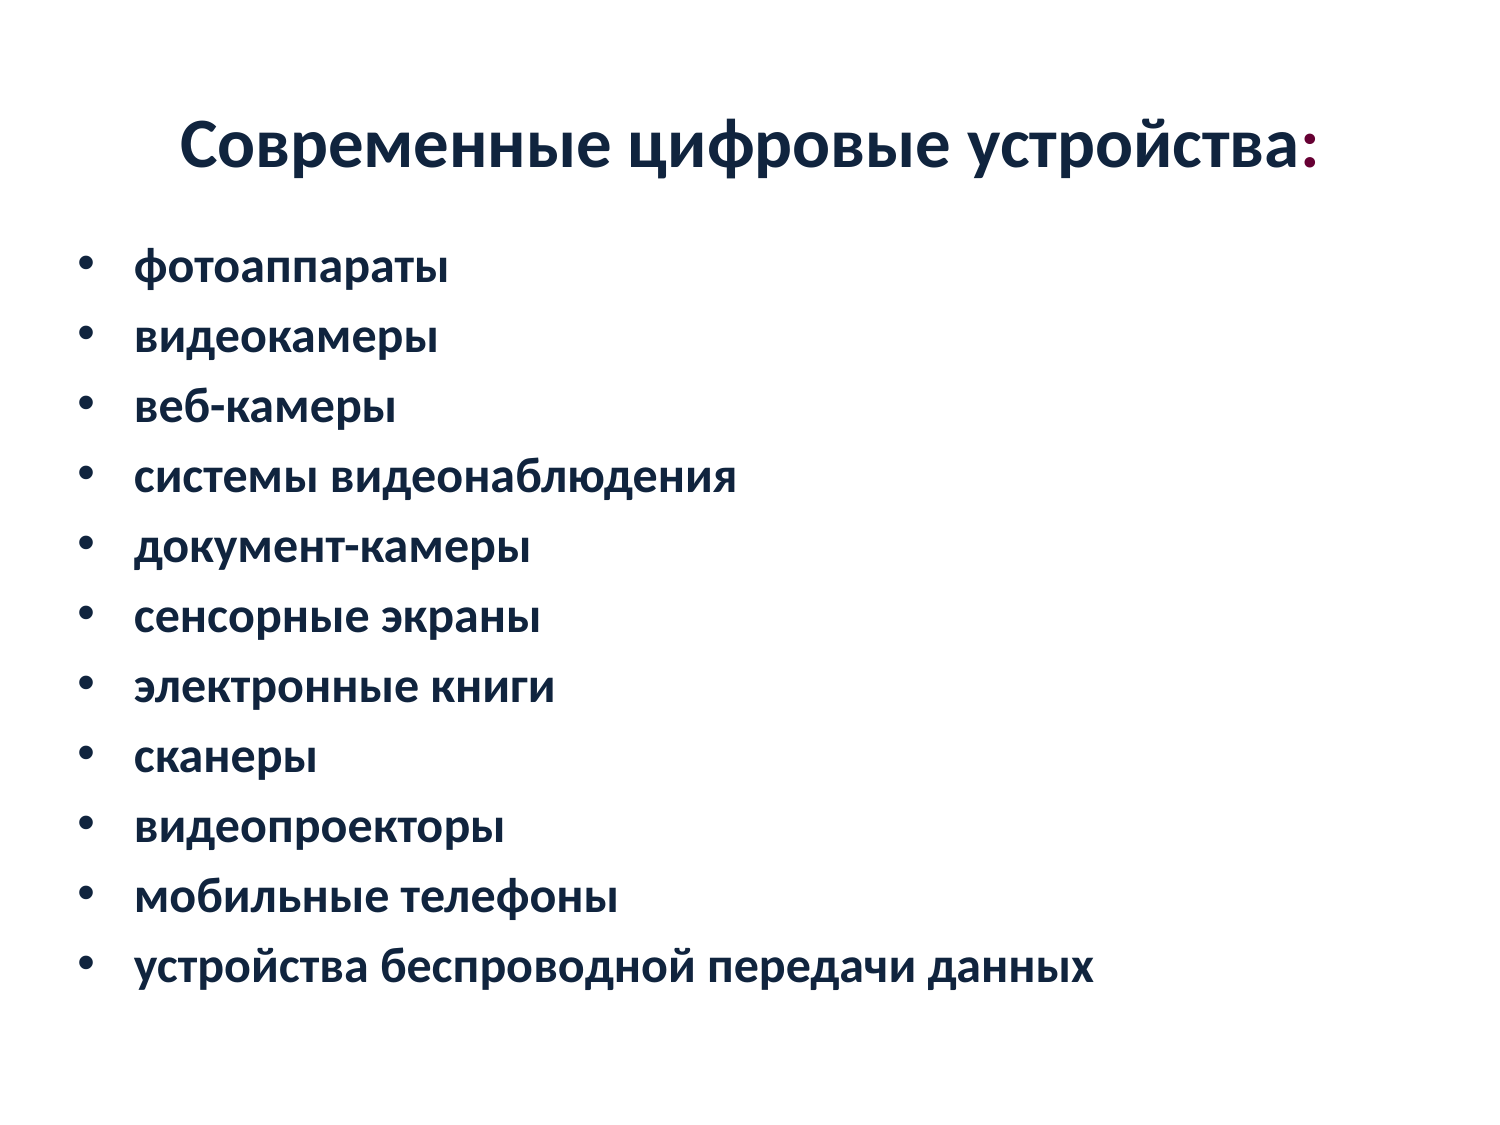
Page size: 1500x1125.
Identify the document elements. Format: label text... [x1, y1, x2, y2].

list фотоаппараты видеокамеры веб-камеры системы видеонаблюдения документ-камеры сенсорные экраны электронные книги сканеры видеопроекторы мобильные телефоны устройства беспроводной передачи данных [62, 224, 1313, 1013]
title Современные цифровые устройства: [75, 45, 1425, 233]
